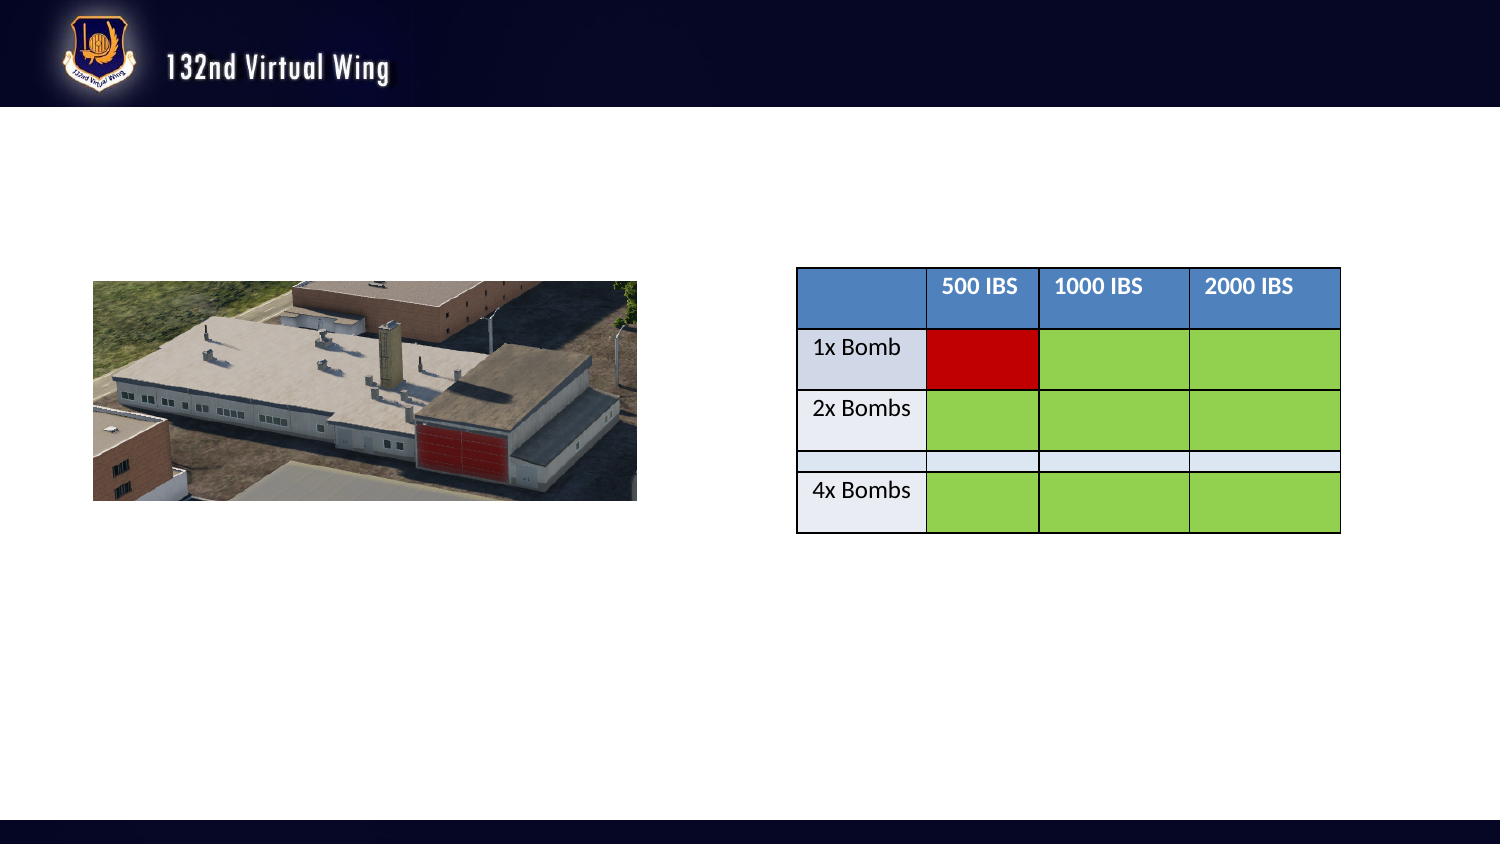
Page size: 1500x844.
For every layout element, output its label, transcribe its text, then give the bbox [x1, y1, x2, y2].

picture [93, 280, 637, 502]
table_cell [1040, 473, 1189, 532]
table_cell [1040, 391, 1189, 450]
table_cell [927, 330, 1038, 389]
table_cell [1190, 391, 1340, 450]
table_cell [927, 391, 1038, 450]
table_header 2000 IBS [1190, 269, 1340, 328]
table_header 1000 IBS [1040, 269, 1189, 328]
picture [0, 820, 1500, 844]
table_cell [1190, 330, 1340, 389]
table_cell [1040, 330, 1189, 389]
table_cell [927, 473, 1038, 532]
table_cell 1x Bomb [798, 330, 926, 389]
table_cell [1190, 452, 1340, 471]
table_cell [927, 452, 1038, 471]
table_header 500 IBS [927, 269, 1038, 328]
table_cell [798, 452, 926, 471]
table_cell [1040, 452, 1189, 471]
picture [0, 0, 1500, 107]
table_cell [1190, 473, 1340, 532]
table_cell 4x Bombs [798, 473, 926, 532]
table_header [798, 269, 926, 328]
table_cell 2x Bombs [798, 391, 926, 450]
